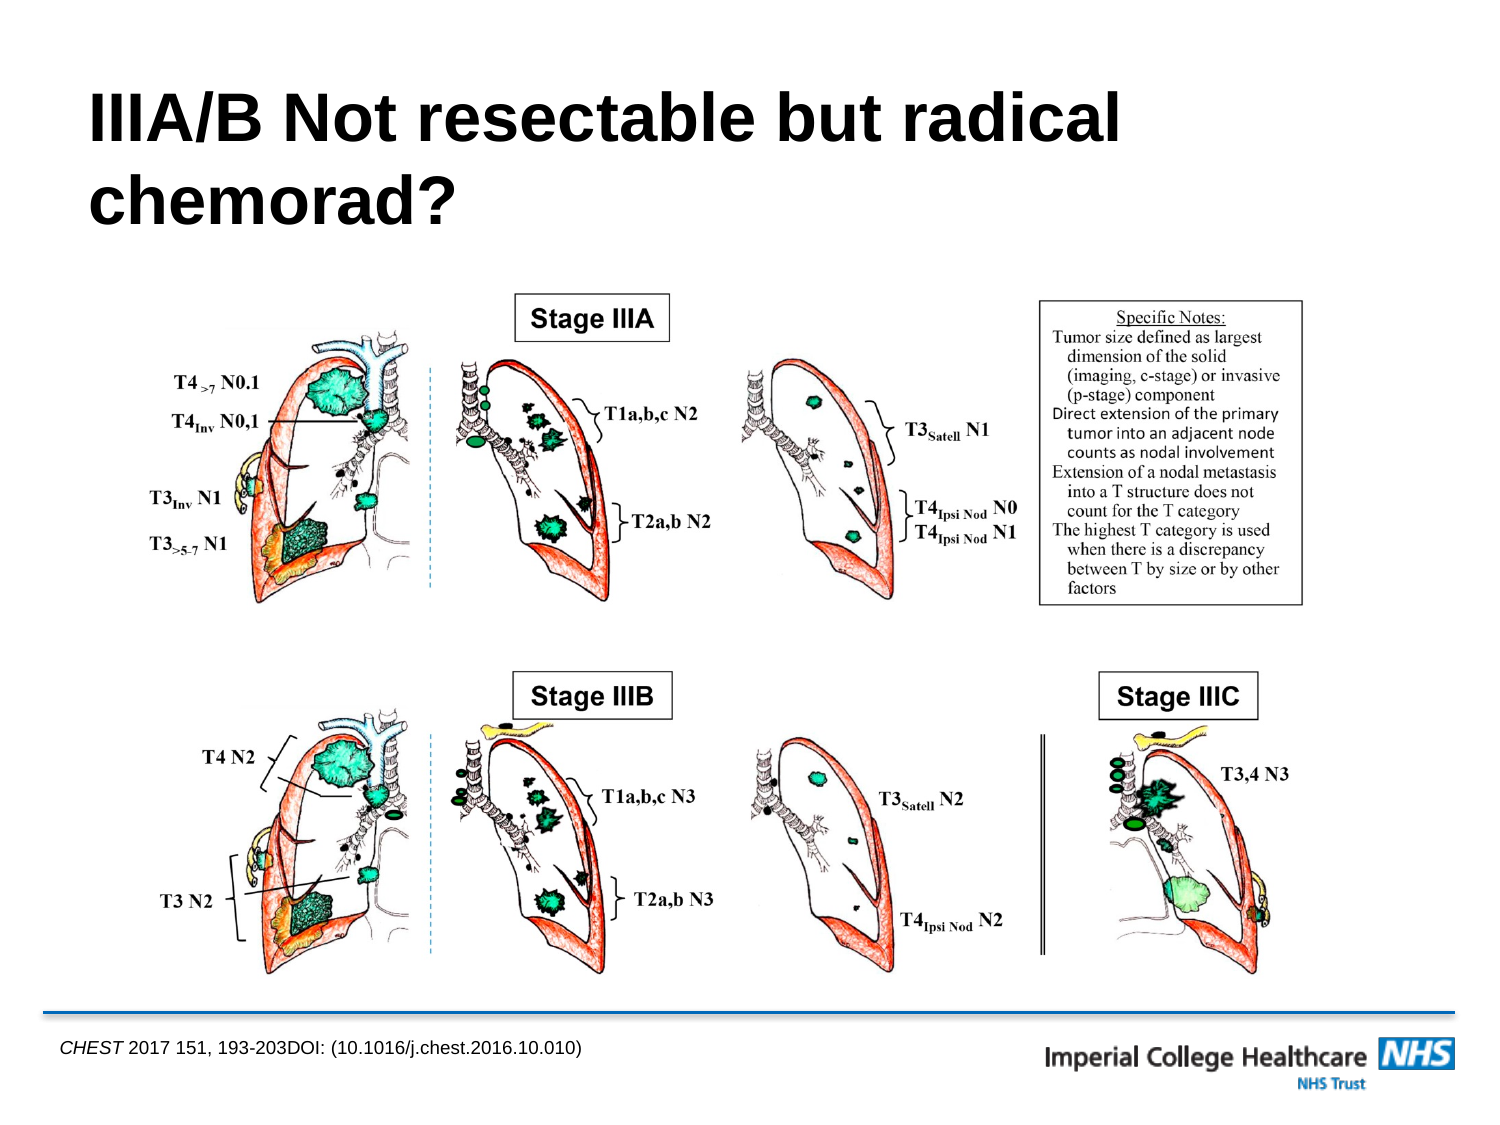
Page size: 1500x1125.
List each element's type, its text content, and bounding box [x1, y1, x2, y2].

picture [148, 292, 1304, 979]
text_box CHEST 2017 151, 193-203DOI: (10.1016/j.chest.2016.10.010) [44, 1028, 1400, 1066]
title IIIA/B Not resectable but radical chemorad? [73, 65, 1424, 229]
